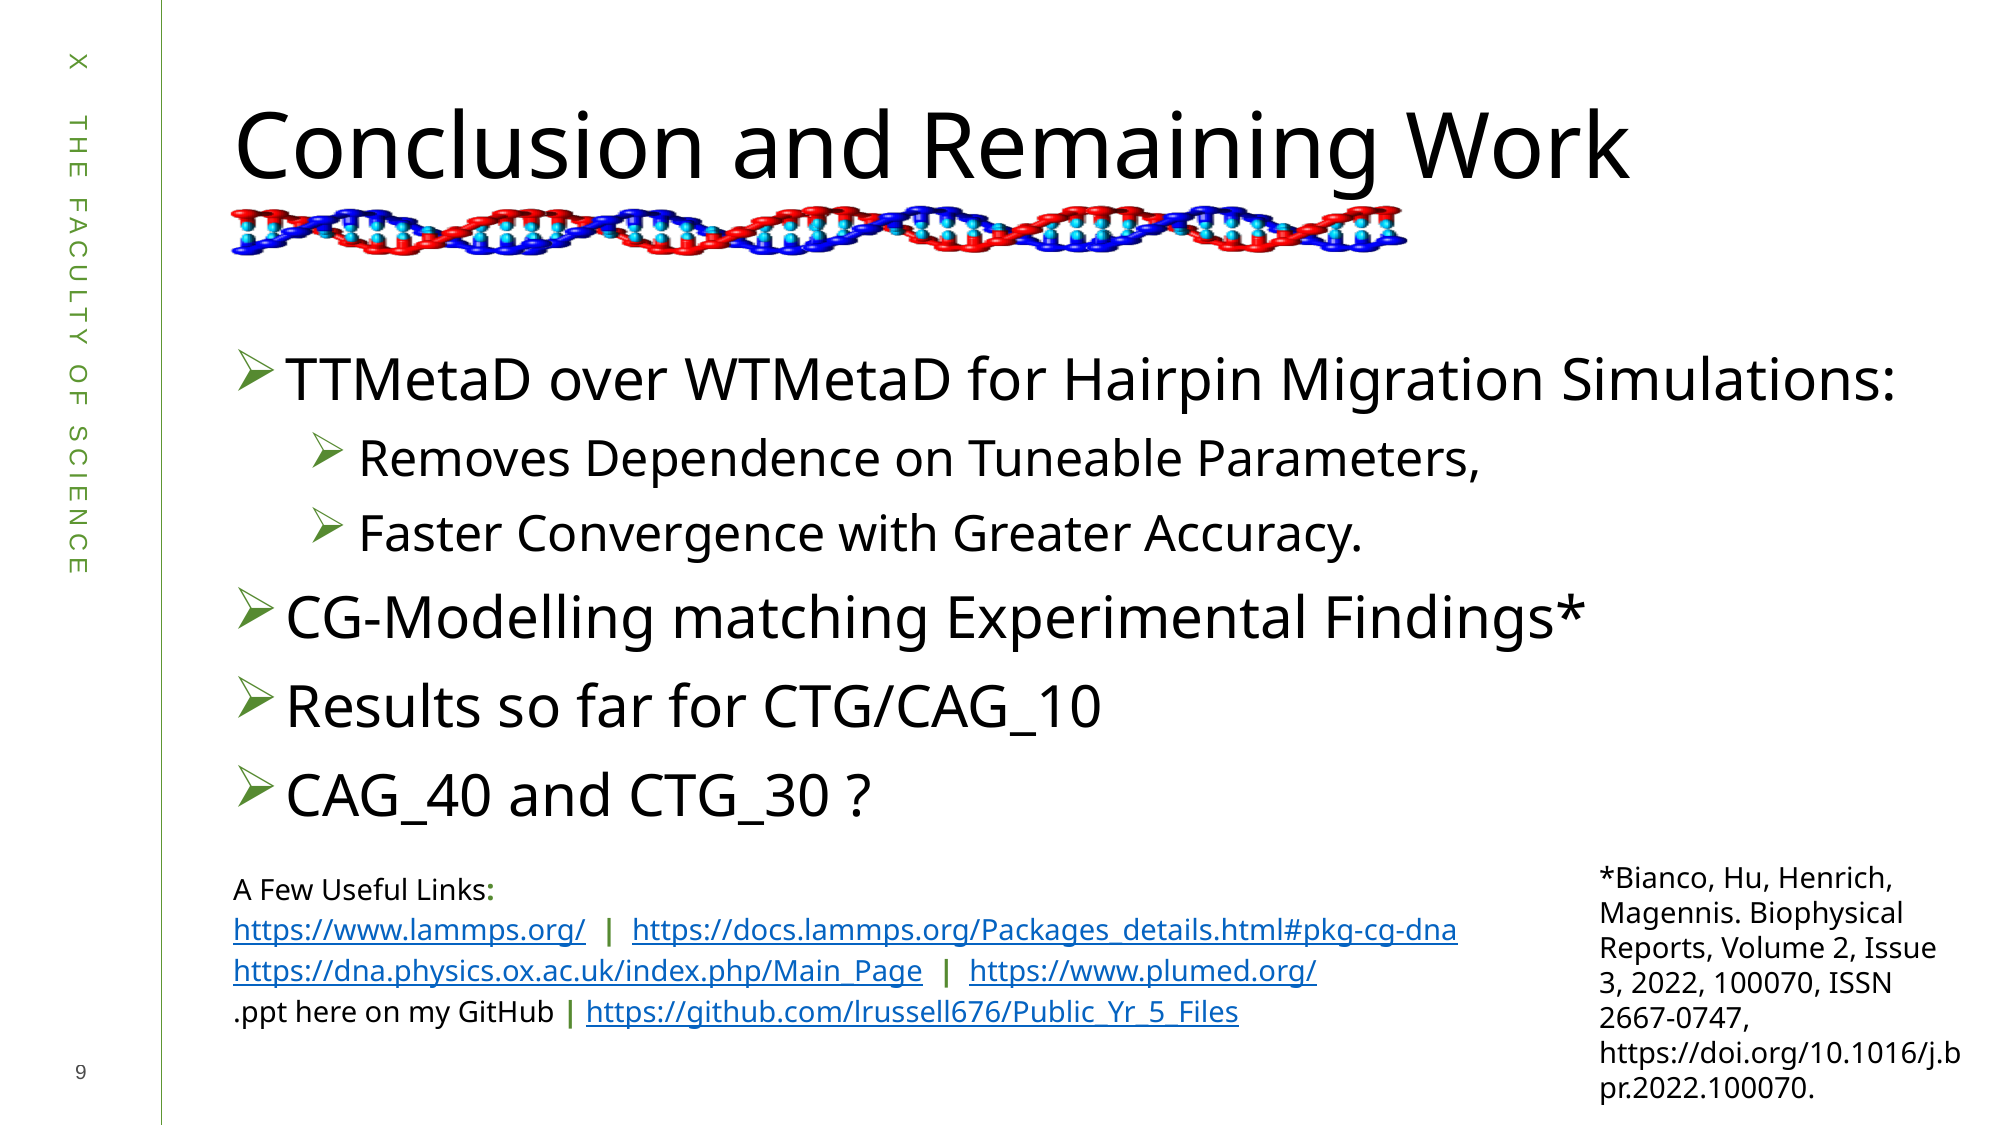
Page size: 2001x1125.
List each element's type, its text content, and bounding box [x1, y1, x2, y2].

list TTMetaD over WTMetaD for Hairpin Migration Simulations: Removes Dependence on Tuneable Parameters, Faster Convergence with Greater Accuracy. CG-Modelling matching Experimental Findings* Results so far for CTG/CAG_10 CAG_40 and CTG_30 ? A Few Useful Links: https://www.lammps.org/ | https://docs.lammps.org/Packages_details.html#pkg-cg-dna https://dna.physics.ox.ac.uk/index.php/Main_Page | https://www.plumed.org/ .ppt here on my GitHub | https://github.com/lrussell676/Public_Yr_5_Files [218, 320, 1944, 1079]
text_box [230, 203, 1408, 259]
title Conclusion and Remaining Work [218, 39, 1944, 258]
text_box *Bianco, Hu, Henrich, Magennis. Biophysical Reports, Volume 2, Issue 3, 2022, 100070, ISSN 2667-0747, https://doi.org/10.1016/j.bpr.2022.100070. [1584, 852, 1980, 1125]
